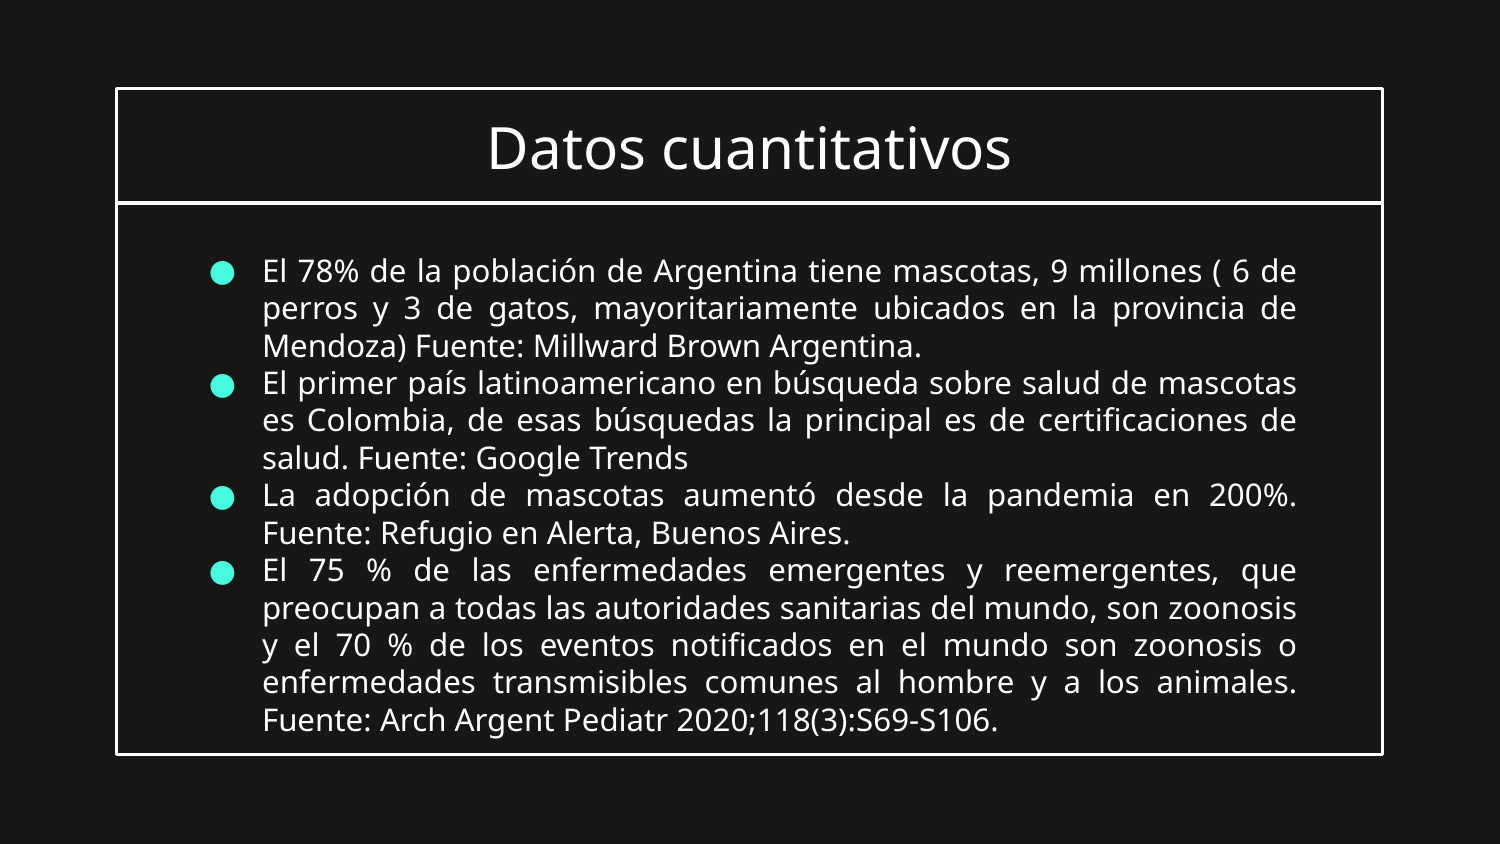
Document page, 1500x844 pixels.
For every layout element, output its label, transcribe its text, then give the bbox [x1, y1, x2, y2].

subtitle El 78% de la población de Argentina tiene mascotas, 9 millones ( 6 de perros y 3 de gatos, mayoritariamente ubicados en la provincia de Mendoza) Fuente: Millward Brown Argentina. El primer país latinoamericano en búsqueda sobre salud de mascotas es Colombia, de esas búsquedas la principal es de certificaciones de salud. Fuente: Google Trends La adopción de mascotas aumentó desde la pandemia en 200%. Fuente: Refugio en Alerta, Buenos Aires. El 75 % de las enfermedades emergentes y reemergentes, que preocupan a todas las autoridades sanitarias del mundo, son zoonosis y el 70 % de los eventos notificados en el mundo son zoonosis o enfermedades transmisibles comunes al hombre y a los animales. Fuente: Arch Argent Pediatr 2020;118(3):S69-S106. [172, 235, 1314, 729]
title Datos cuantitativos [116, 106, 1383, 185]
